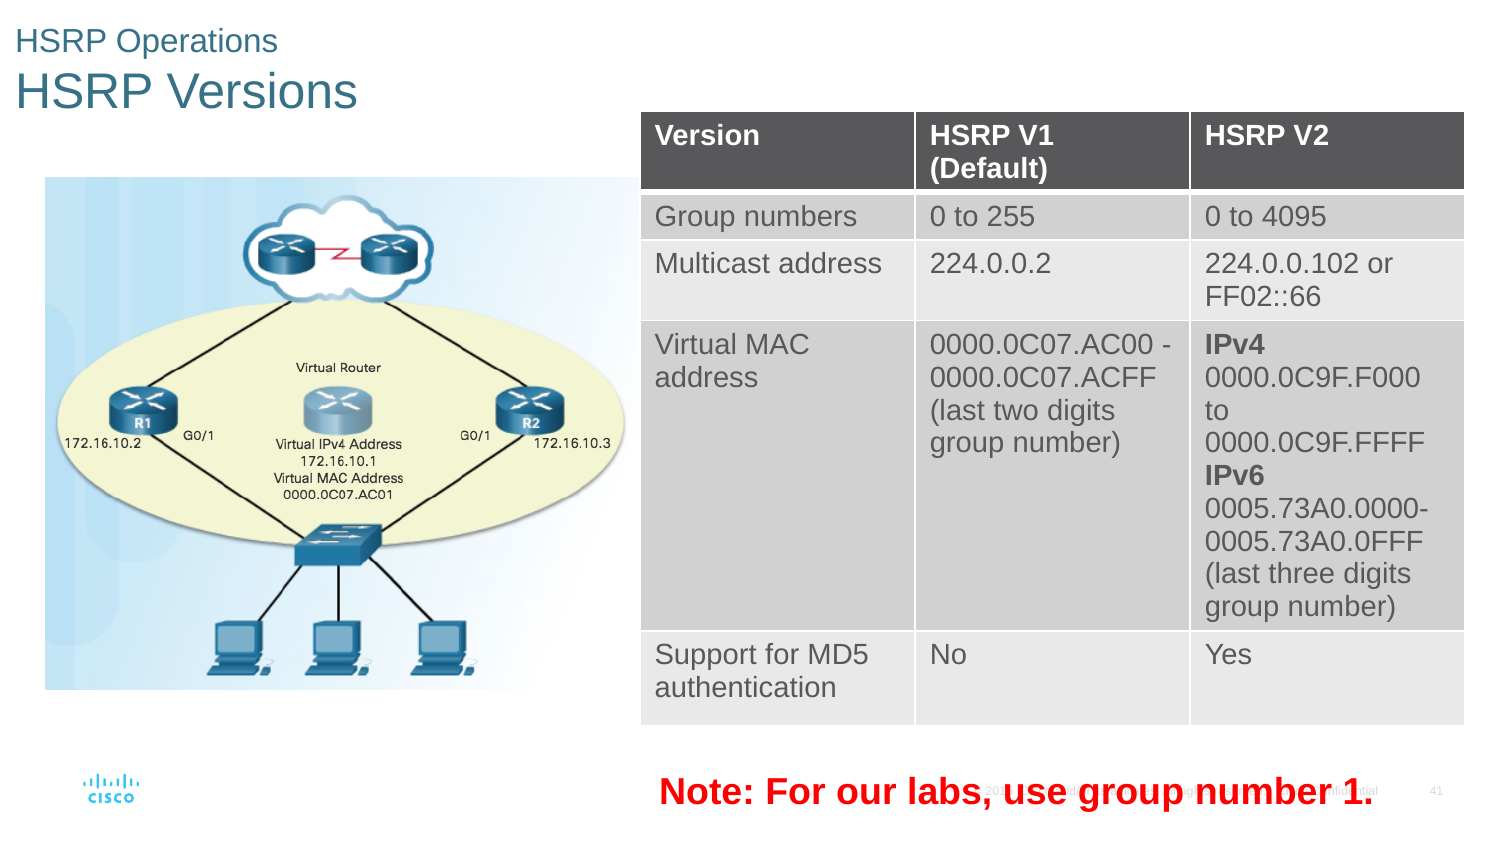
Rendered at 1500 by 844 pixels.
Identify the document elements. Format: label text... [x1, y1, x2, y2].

table_cell No [916, 632, 1189, 725]
table_cell Multicast address [644, 241, 914, 320]
table_cell Support for MD5 authentication [641, 632, 914, 725]
table_header Version [641, 112, 914, 189]
table_cell Virtual MAC address [644, 321, 914, 630]
table_header HSRP V2 [1191, 112, 1464, 189]
table_cell Yes [1191, 632, 1464, 725]
table_cell 0 to 255 [916, 195, 1189, 239]
table_cell 0000.0C07.AC00 - 0000.0C07.ACFF (last two digits group number) [916, 321, 1189, 630]
table_cell IPv4 0000.0C9F.F000 to 0000.0C9F.FFFF IPv6 0005.73A0.0000-0005.73A0.0FFF (last three digits group number) [1191, 321, 1464, 630]
table_cell 224.0.0.102 or FF02::66 [1191, 241, 1464, 320]
text_box Note: For our labs, use group number 1. [644, 759, 1477, 820]
table_cell 224.0.0.2 [916, 241, 1189, 320]
picture [44, 177, 640, 691]
table_cell Group numbers [644, 195, 914, 239]
table_cell 0 to 4095 [1191, 195, 1464, 239]
table_header HSRP V1 (Default) [916, 112, 1189, 189]
title HSRP Operations HSRP Versions [0, 6, 1500, 131]
